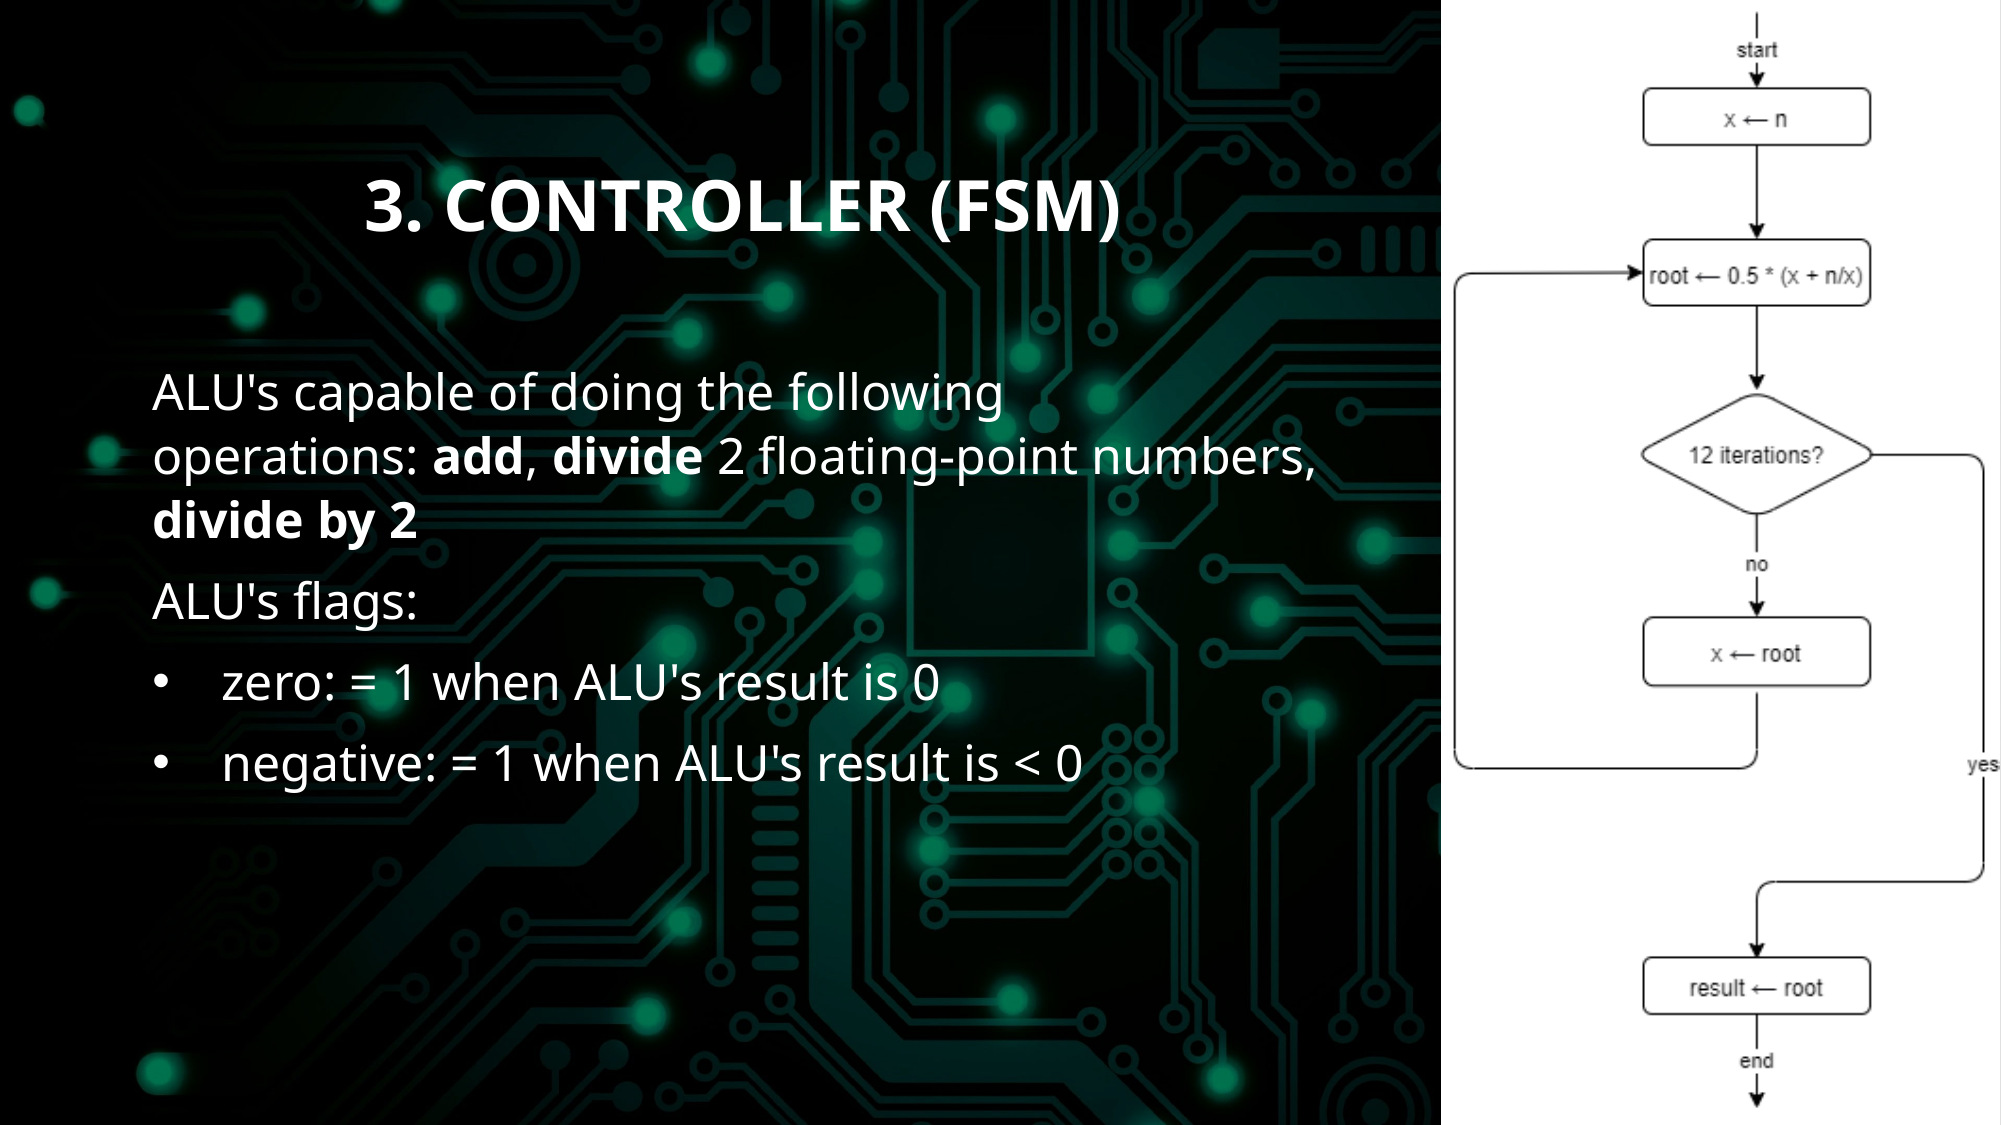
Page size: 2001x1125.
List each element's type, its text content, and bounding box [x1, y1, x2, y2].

text_box ALU's capable of doing the following operations: add, divide 2 floating-point numbers, divide by 2 ALU's flags: zero: = 1 when ALU's result is 0 negative: = 1 when ALU's result is < 0 [137, 348, 1337, 799]
picture [0, 0, 2001, 1125]
title 3. Controller (FSM) [149, 99, 1337, 318]
